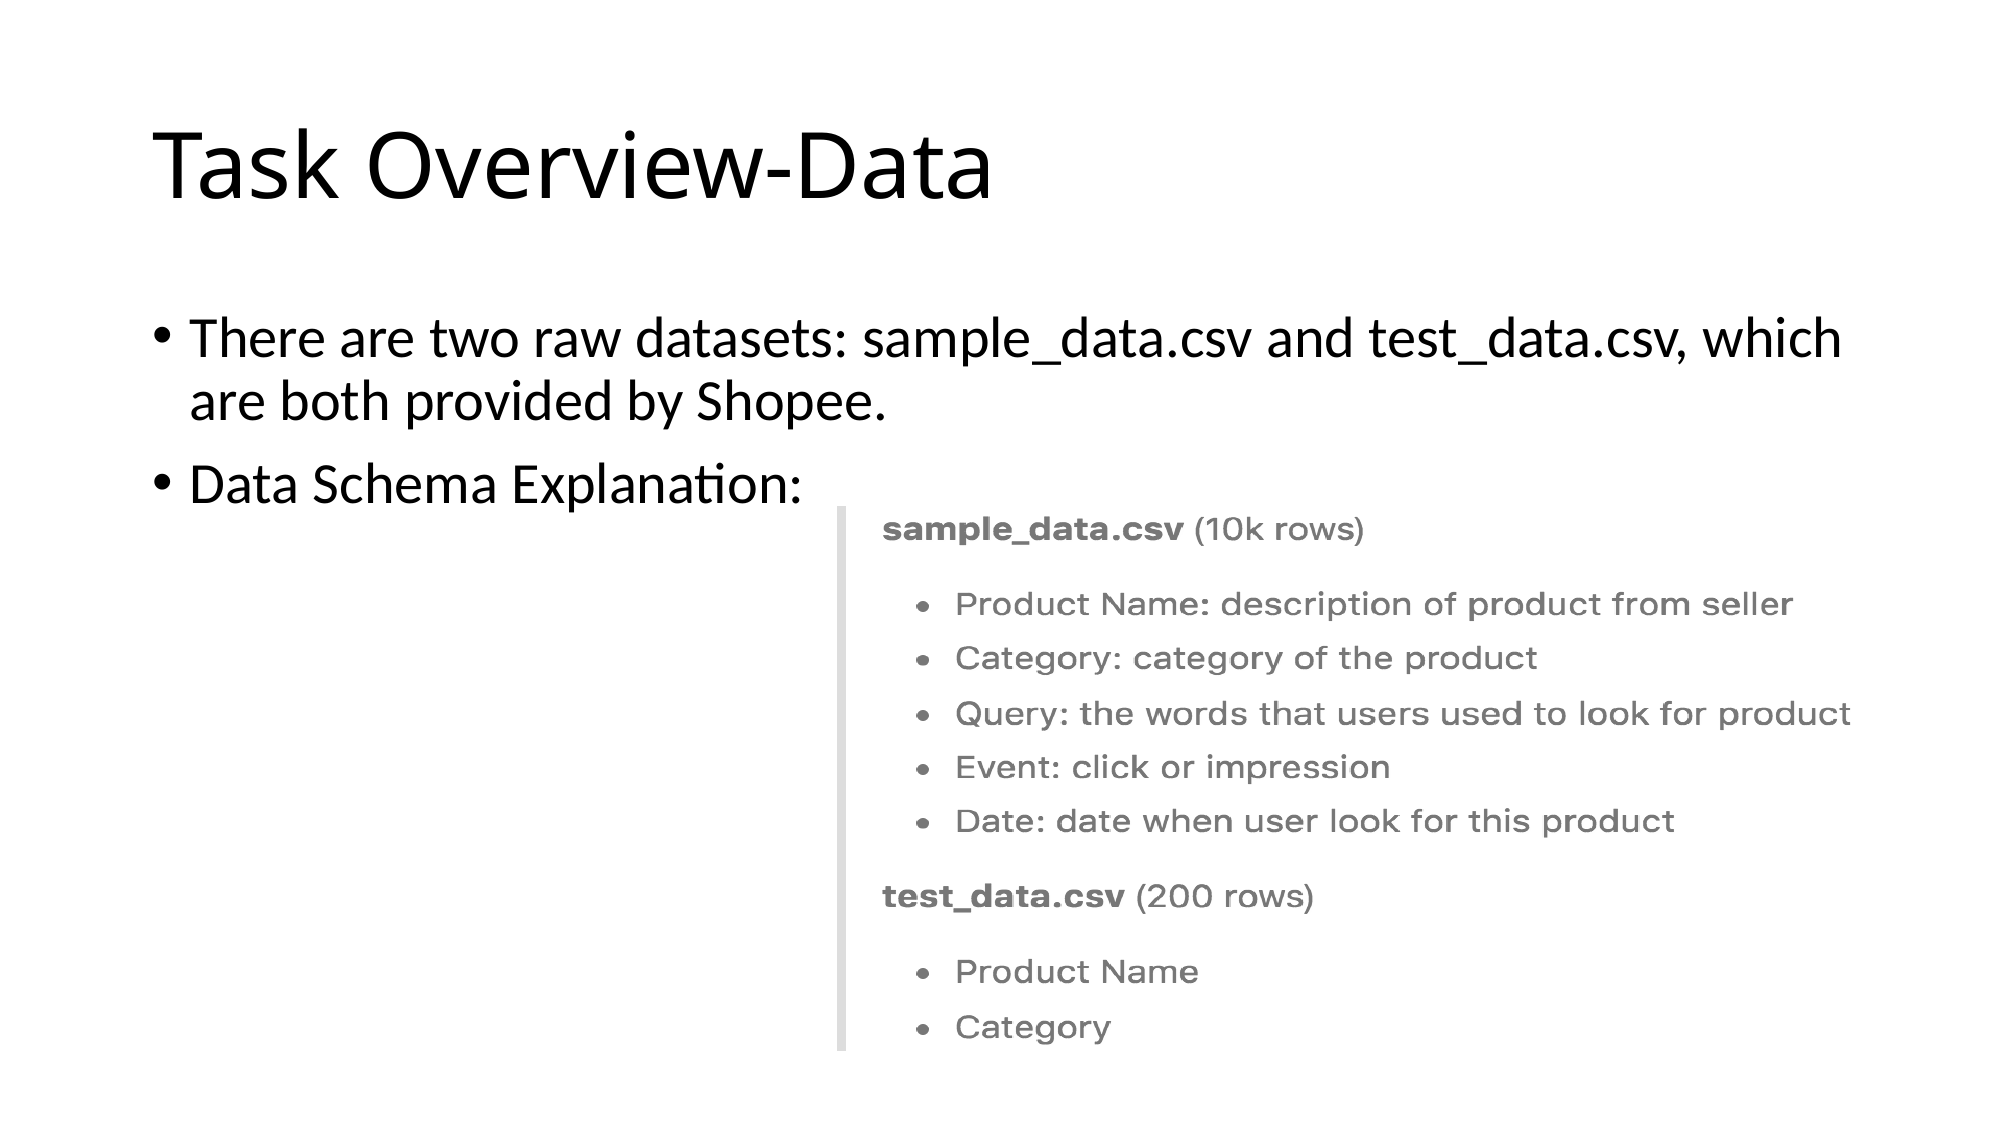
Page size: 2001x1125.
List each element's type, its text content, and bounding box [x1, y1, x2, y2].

picture [821, 484, 1929, 1079]
list There are two raw datasets: sample_data.csv and test_data.csv, which are both provided by Shopee. Data Schema Explanation: [137, 299, 1863, 1079]
title Task Overview-Data [137, 59, 1863, 278]
